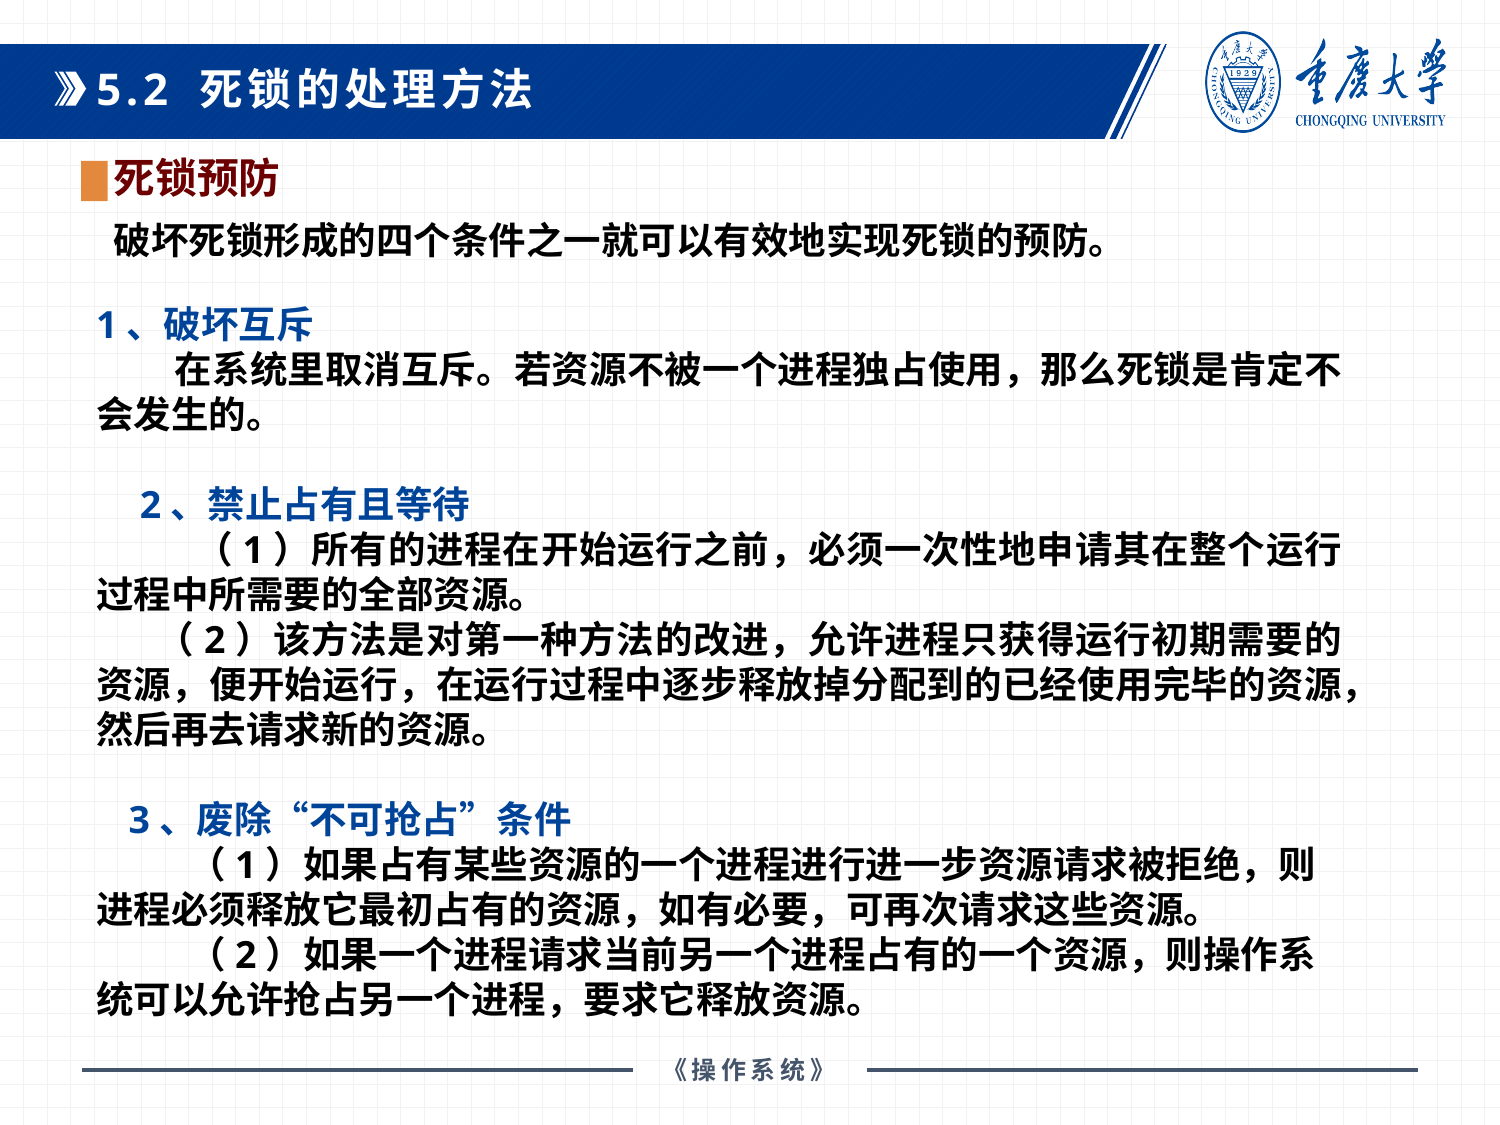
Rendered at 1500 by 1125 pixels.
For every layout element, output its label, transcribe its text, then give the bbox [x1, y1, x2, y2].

text_box 死锁预防 [55, 144, 1117, 210]
text_box 1、破坏互斥 在系统里取消互斥。若资源不被一个进程独占使用，那么死锁是肯定不会发生的。 2、禁止占有且等待 （1）所有的进程在开始运行之前，必须一次性地申请其在整个运行过程中所需要的全部资源。 （2）该方法是对第一种方法的改进，允许进程只获得运行初期需要的资源，便开始运行，在运行过程中逐步释放掉分配到的已经使用完毕的资源，然后再去请求新的资源。 3、废除“不可抢占”条件 （1）如果占有某些资源的一个进程进行进一步资源请求被拒绝，则进程必须释放它最初占有的资源，如有必要，可再次请求这些资源。 （2）如果一个进程请求当前另一个进程占有的一个资源，则操作系统可以允许抢占另一个进程，要求它释放资源。 [81, 293, 1357, 1074]
text_box 破坏死锁形成的四个条件之一就可以有效地实现死锁的预防。 [55, 210, 1264, 270]
text_box [81, 160, 108, 202]
picture [1205, 31, 1446, 133]
list 5.2 死锁的处理方法 [81, 60, 1017, 144]
